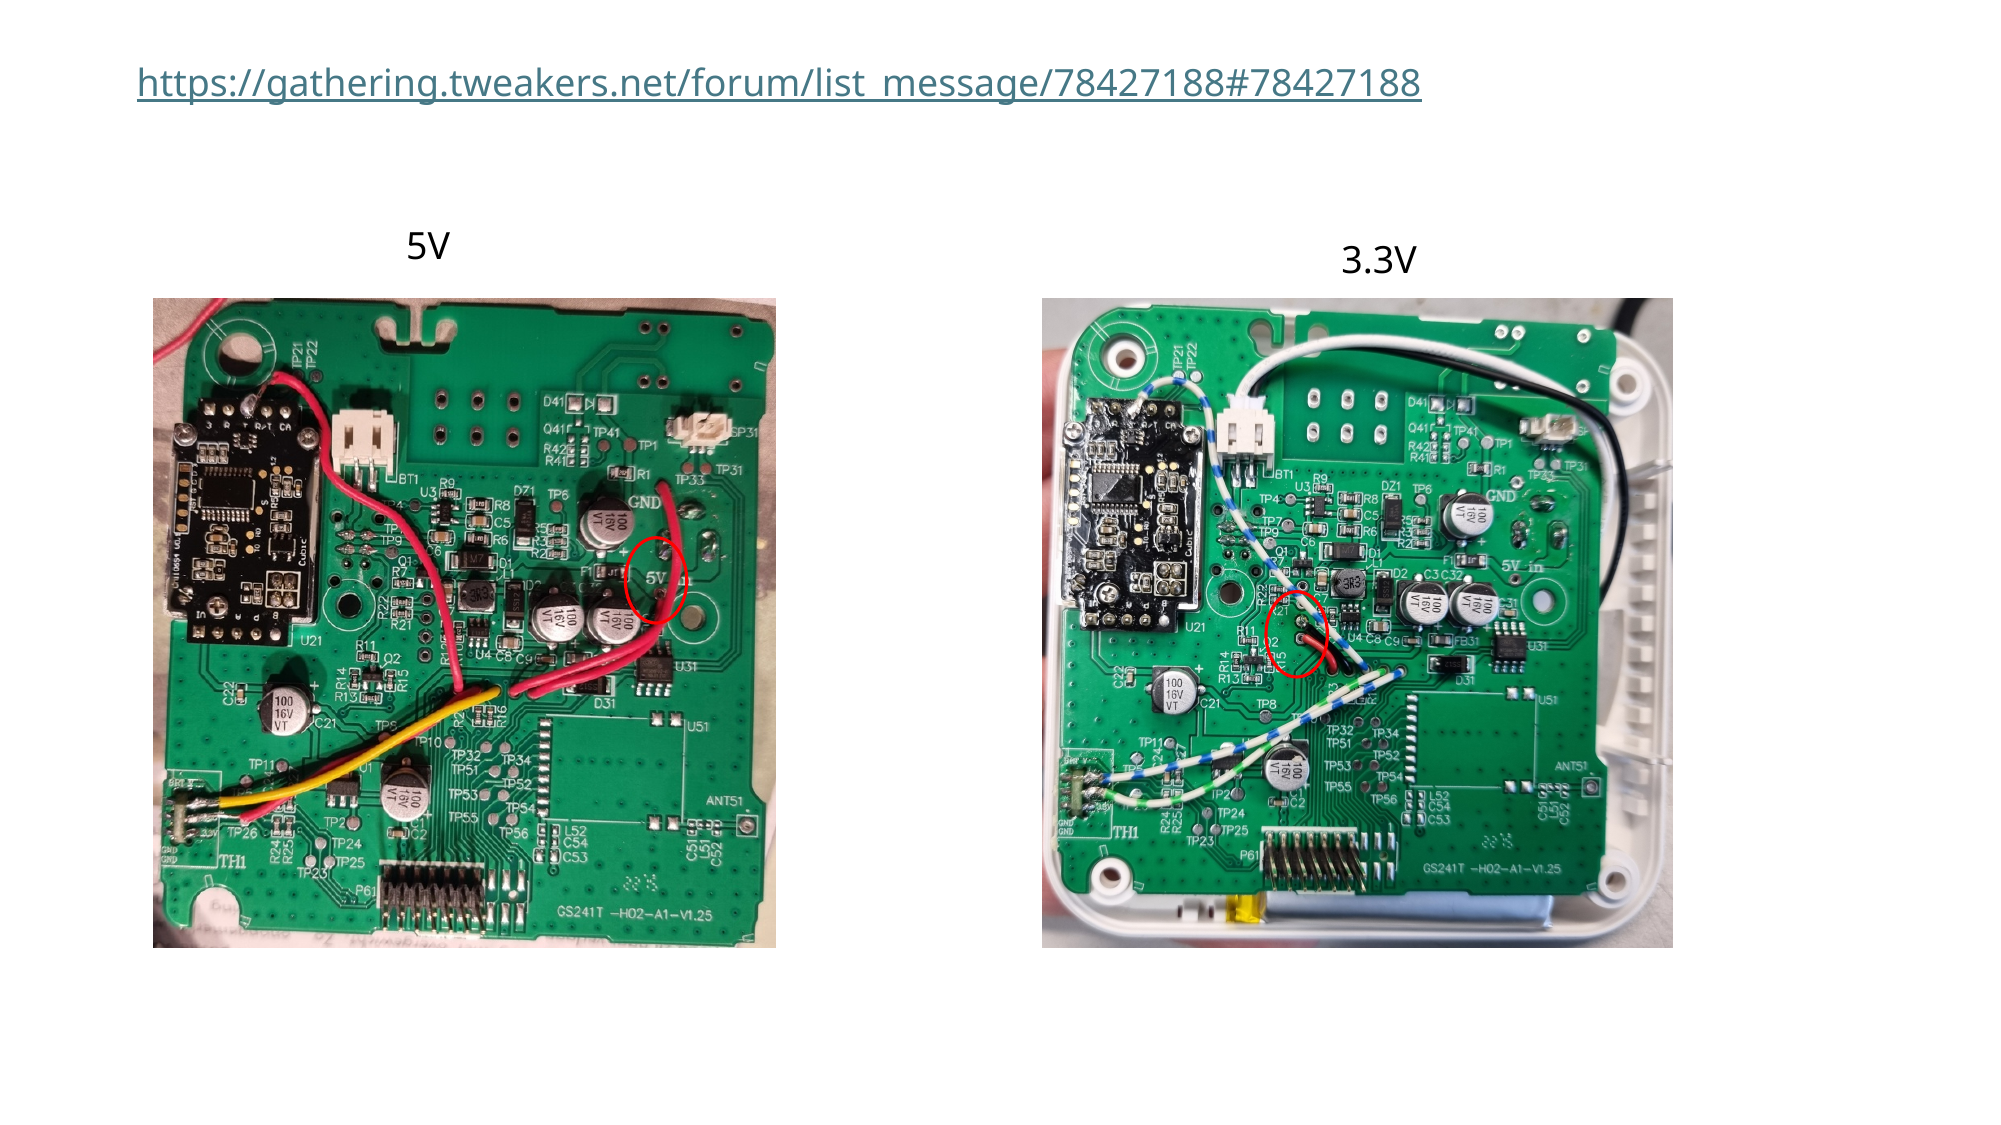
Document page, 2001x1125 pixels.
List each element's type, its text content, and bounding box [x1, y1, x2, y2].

text_box 3.3V [1326, 229, 1432, 289]
picture [152, 297, 776, 949]
text_box 5V [391, 214, 465, 275]
text_box https://gathering.tweakers.net/forum/list_message/78427188#78427188 [121, 51, 1580, 162]
picture [1041, 298, 1674, 949]
